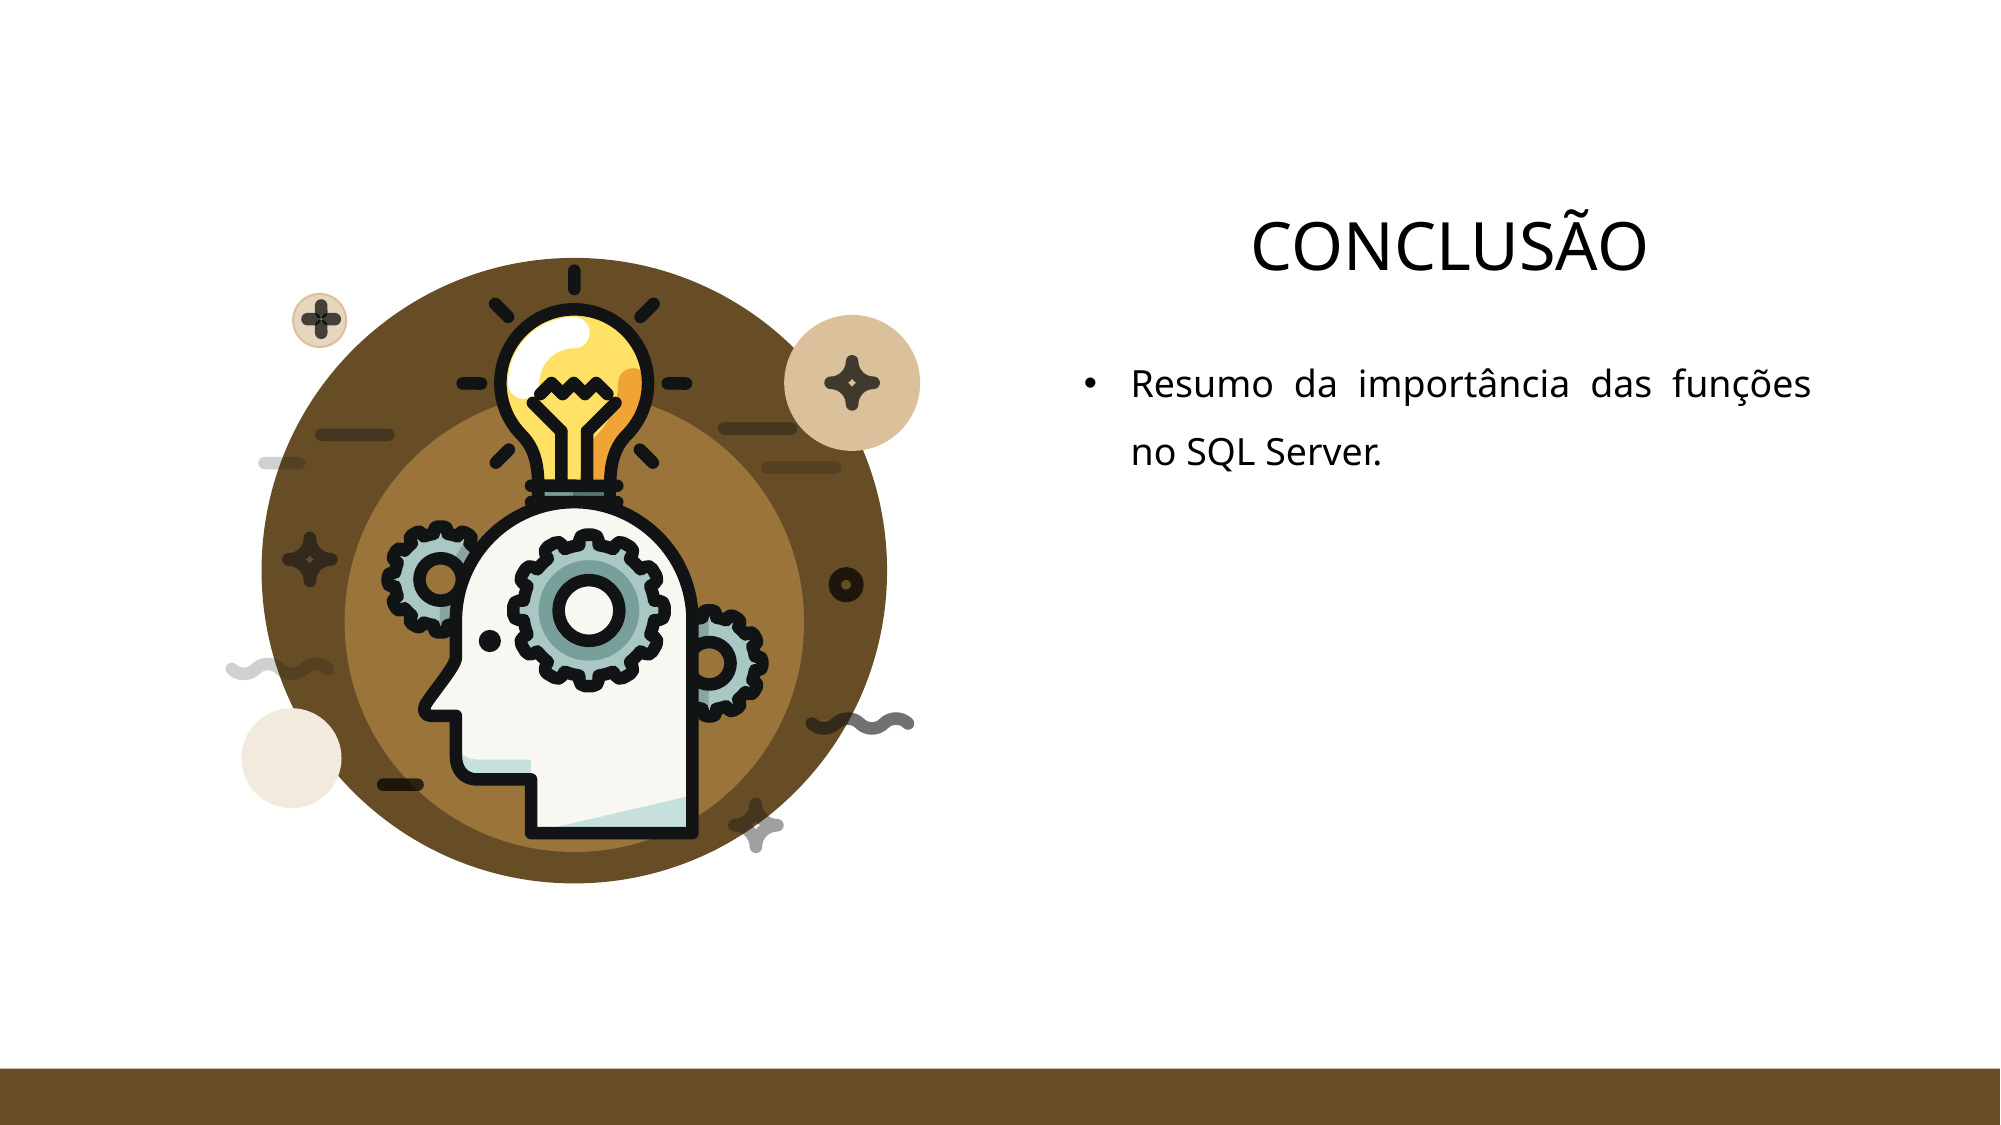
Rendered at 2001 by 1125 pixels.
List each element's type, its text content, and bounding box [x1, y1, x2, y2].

text_box [0, 1068, 2000, 1125]
text_box [293, 293, 347, 348]
text_box [709, 610, 763, 717]
text_box [734, 803, 778, 847]
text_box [530, 483, 618, 502]
text_box [834, 573, 858, 597]
text_box [830, 361, 874, 405]
text_box [485, 834, 648, 852]
text_box [487, 257, 661, 270]
text_box [699, 610, 709, 645]
text_box [699, 681, 709, 717]
text_box [618, 422, 805, 816]
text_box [462, 270, 687, 463]
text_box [513, 534, 665, 687]
text_box CONCLUSÃO [1065, 196, 1836, 367]
text_box [261, 278, 888, 884]
text_box [344, 421, 530, 795]
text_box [307, 305, 335, 333]
text_box [811, 718, 909, 729]
text_box [784, 314, 921, 451]
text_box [422, 502, 693, 834]
text_box [241, 708, 342, 809]
text_box [387, 531, 422, 628]
text_box Resumo da importância das funções no SQL Server. [1069, 330, 1827, 481]
text_box [288, 537, 332, 582]
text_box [500, 463, 649, 486]
text_box [231, 663, 328, 674]
